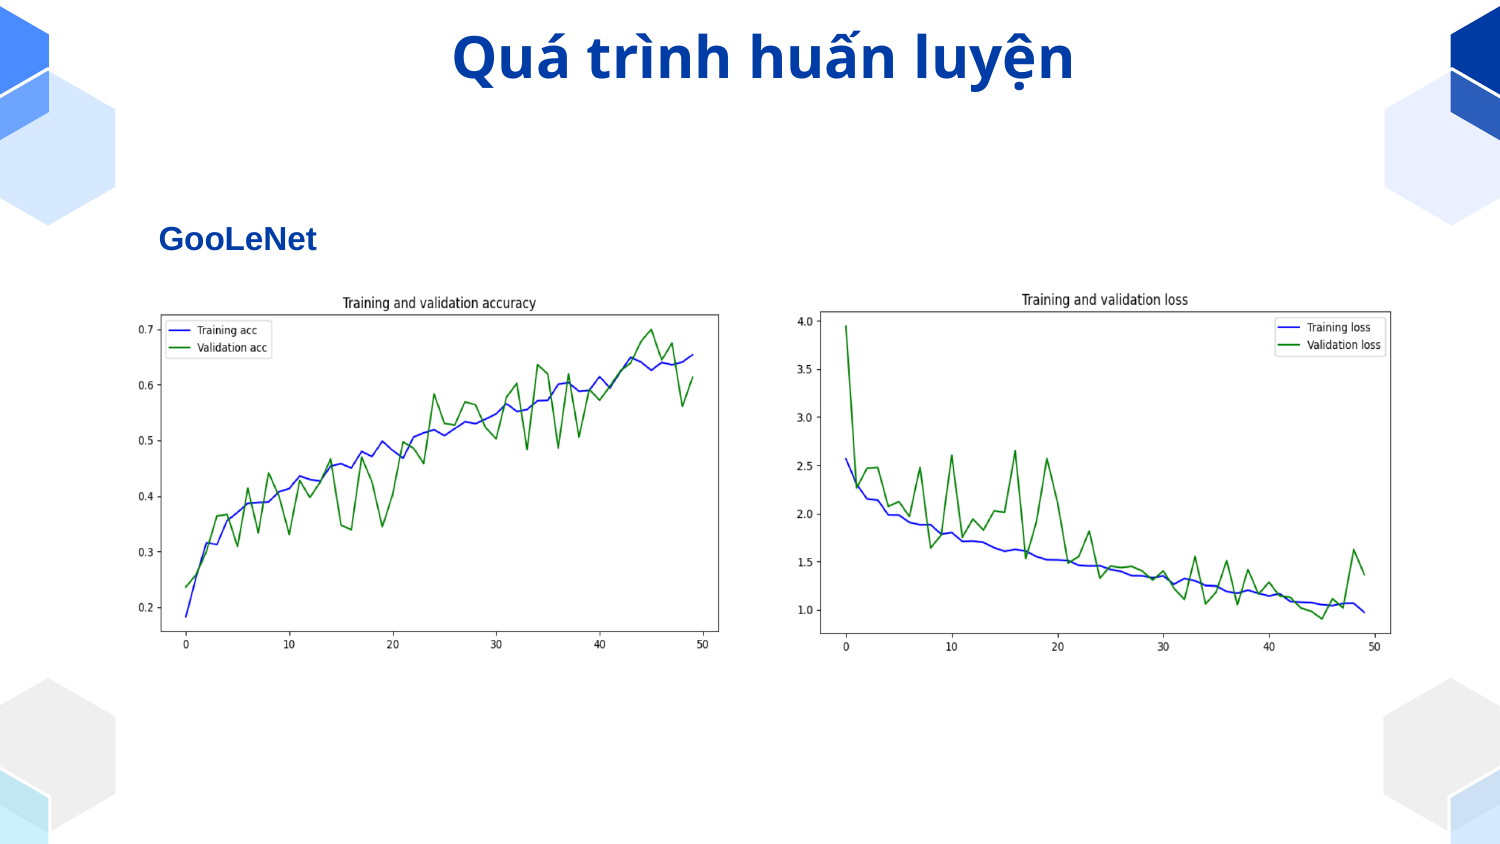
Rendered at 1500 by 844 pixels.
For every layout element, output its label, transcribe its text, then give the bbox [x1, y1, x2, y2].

picture [124, 286, 744, 662]
text_box GooLeNet [143, 210, 369, 265]
picture [782, 279, 1436, 662]
text_box Quá trình huấn luyện [229, 0, 1313, 110]
